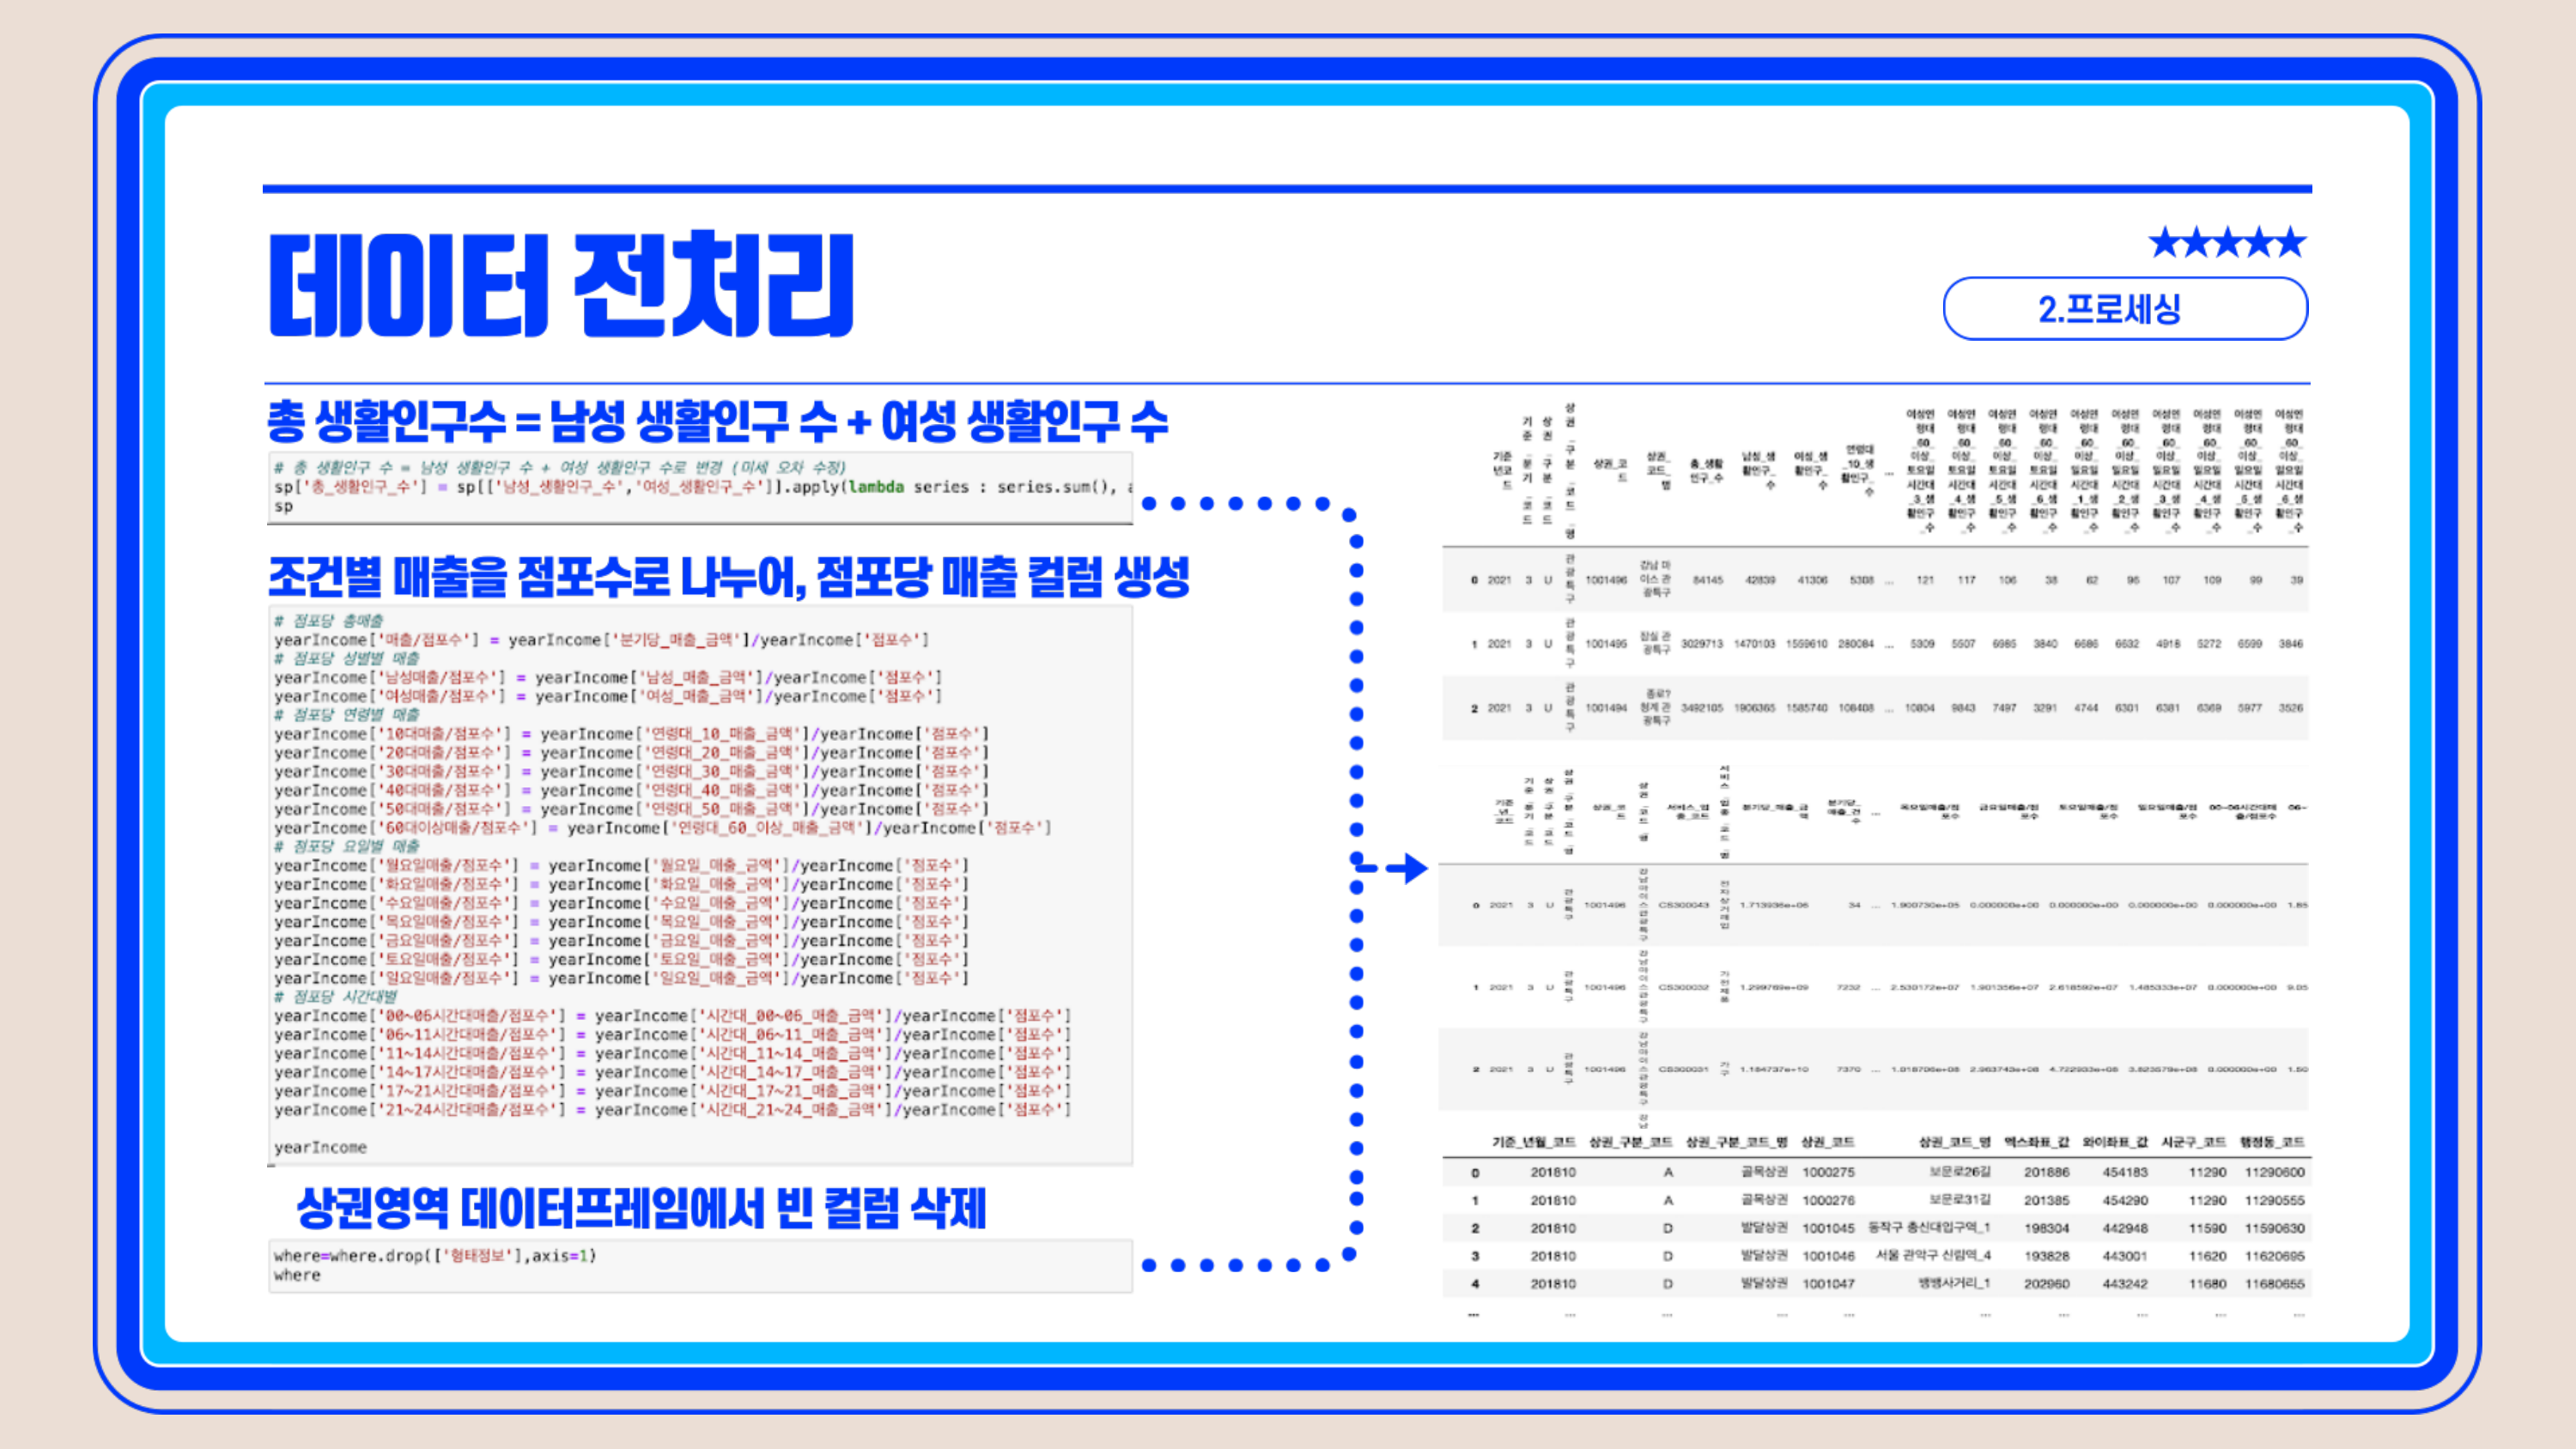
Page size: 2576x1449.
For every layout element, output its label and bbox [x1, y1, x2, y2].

picture [2080, 214, 2327, 276]
text_box [2196, 283, 2309, 341]
text_box [263, 173, 2313, 206]
text_box [267, 1236, 1137, 1299]
text_box [264, 379, 2311, 389]
picture [260, 540, 1209, 621]
text_box [93, 33, 2482, 1415]
text_box [1438, 765, 2309, 1133]
text_box [858, 767, 1635, 1001]
picture [1946, 281, 2194, 340]
text_box [267, 629, 1137, 1167]
text_box [1441, 394, 2312, 742]
text_box [1443, 1129, 2313, 1324]
text_box [1943, 276, 2076, 282]
text_box [1349, 852, 1429, 886]
text_box [267, 469, 1137, 526]
picture [250, 199, 1188, 463]
picture [289, 1170, 1005, 1249]
